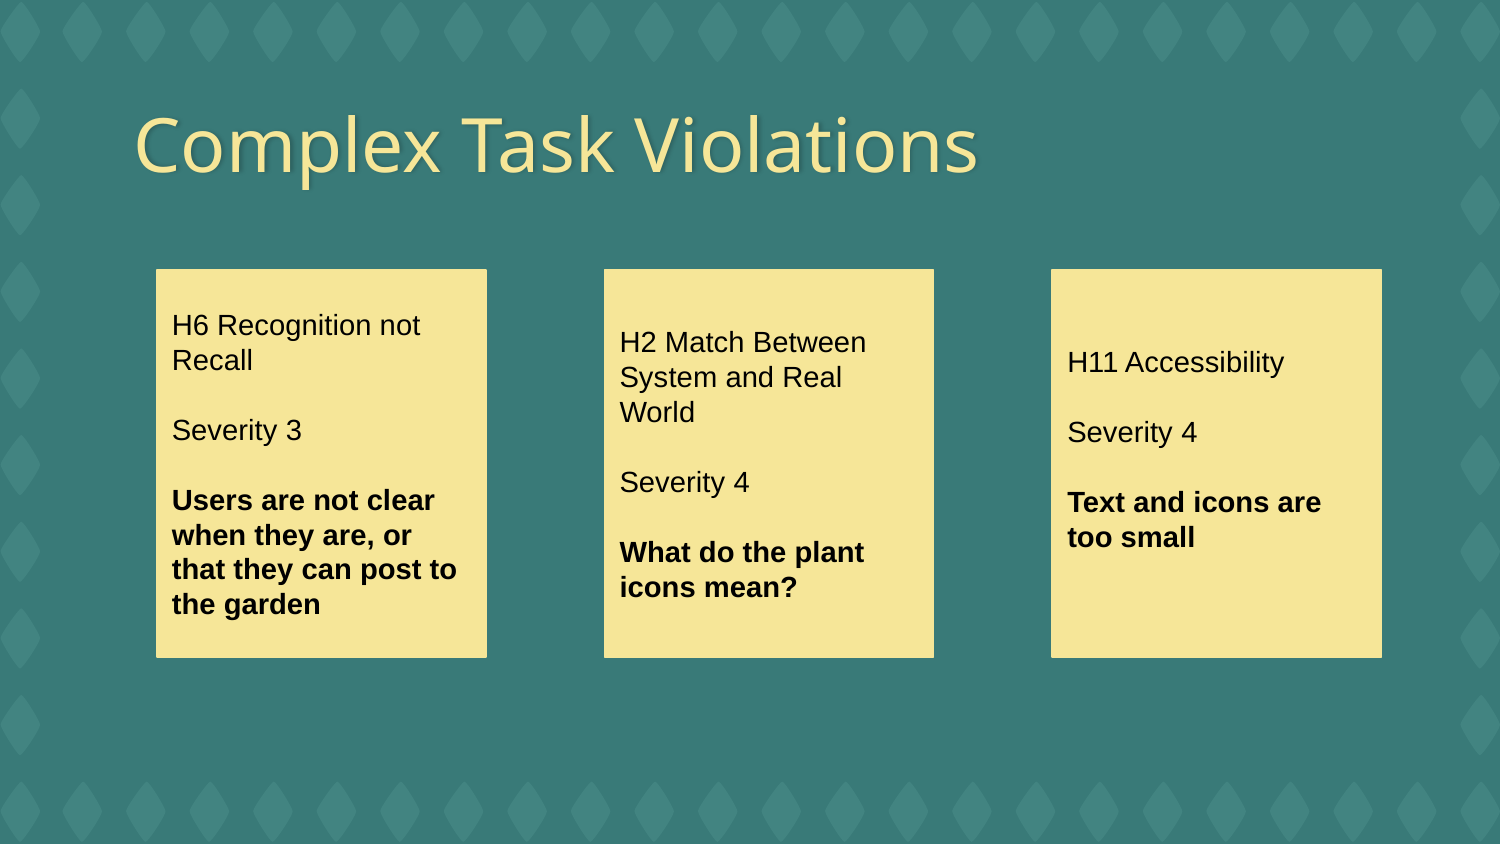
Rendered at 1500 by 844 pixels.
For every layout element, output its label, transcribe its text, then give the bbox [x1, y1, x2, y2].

text_box H2 Match Between System and Real World Severity 4 What do the plant icons mean? [604, 269, 934, 657]
text_box H11 Accessibility Severity 4 Text and icons are too small [1052, 269, 1382, 657]
text_box H6 Recognition not Recall Severity 3 Users are not clear when they are, or that they can post to the garden [156, 269, 486, 657]
title Complex Task Violations [118, 82, 1382, 177]
